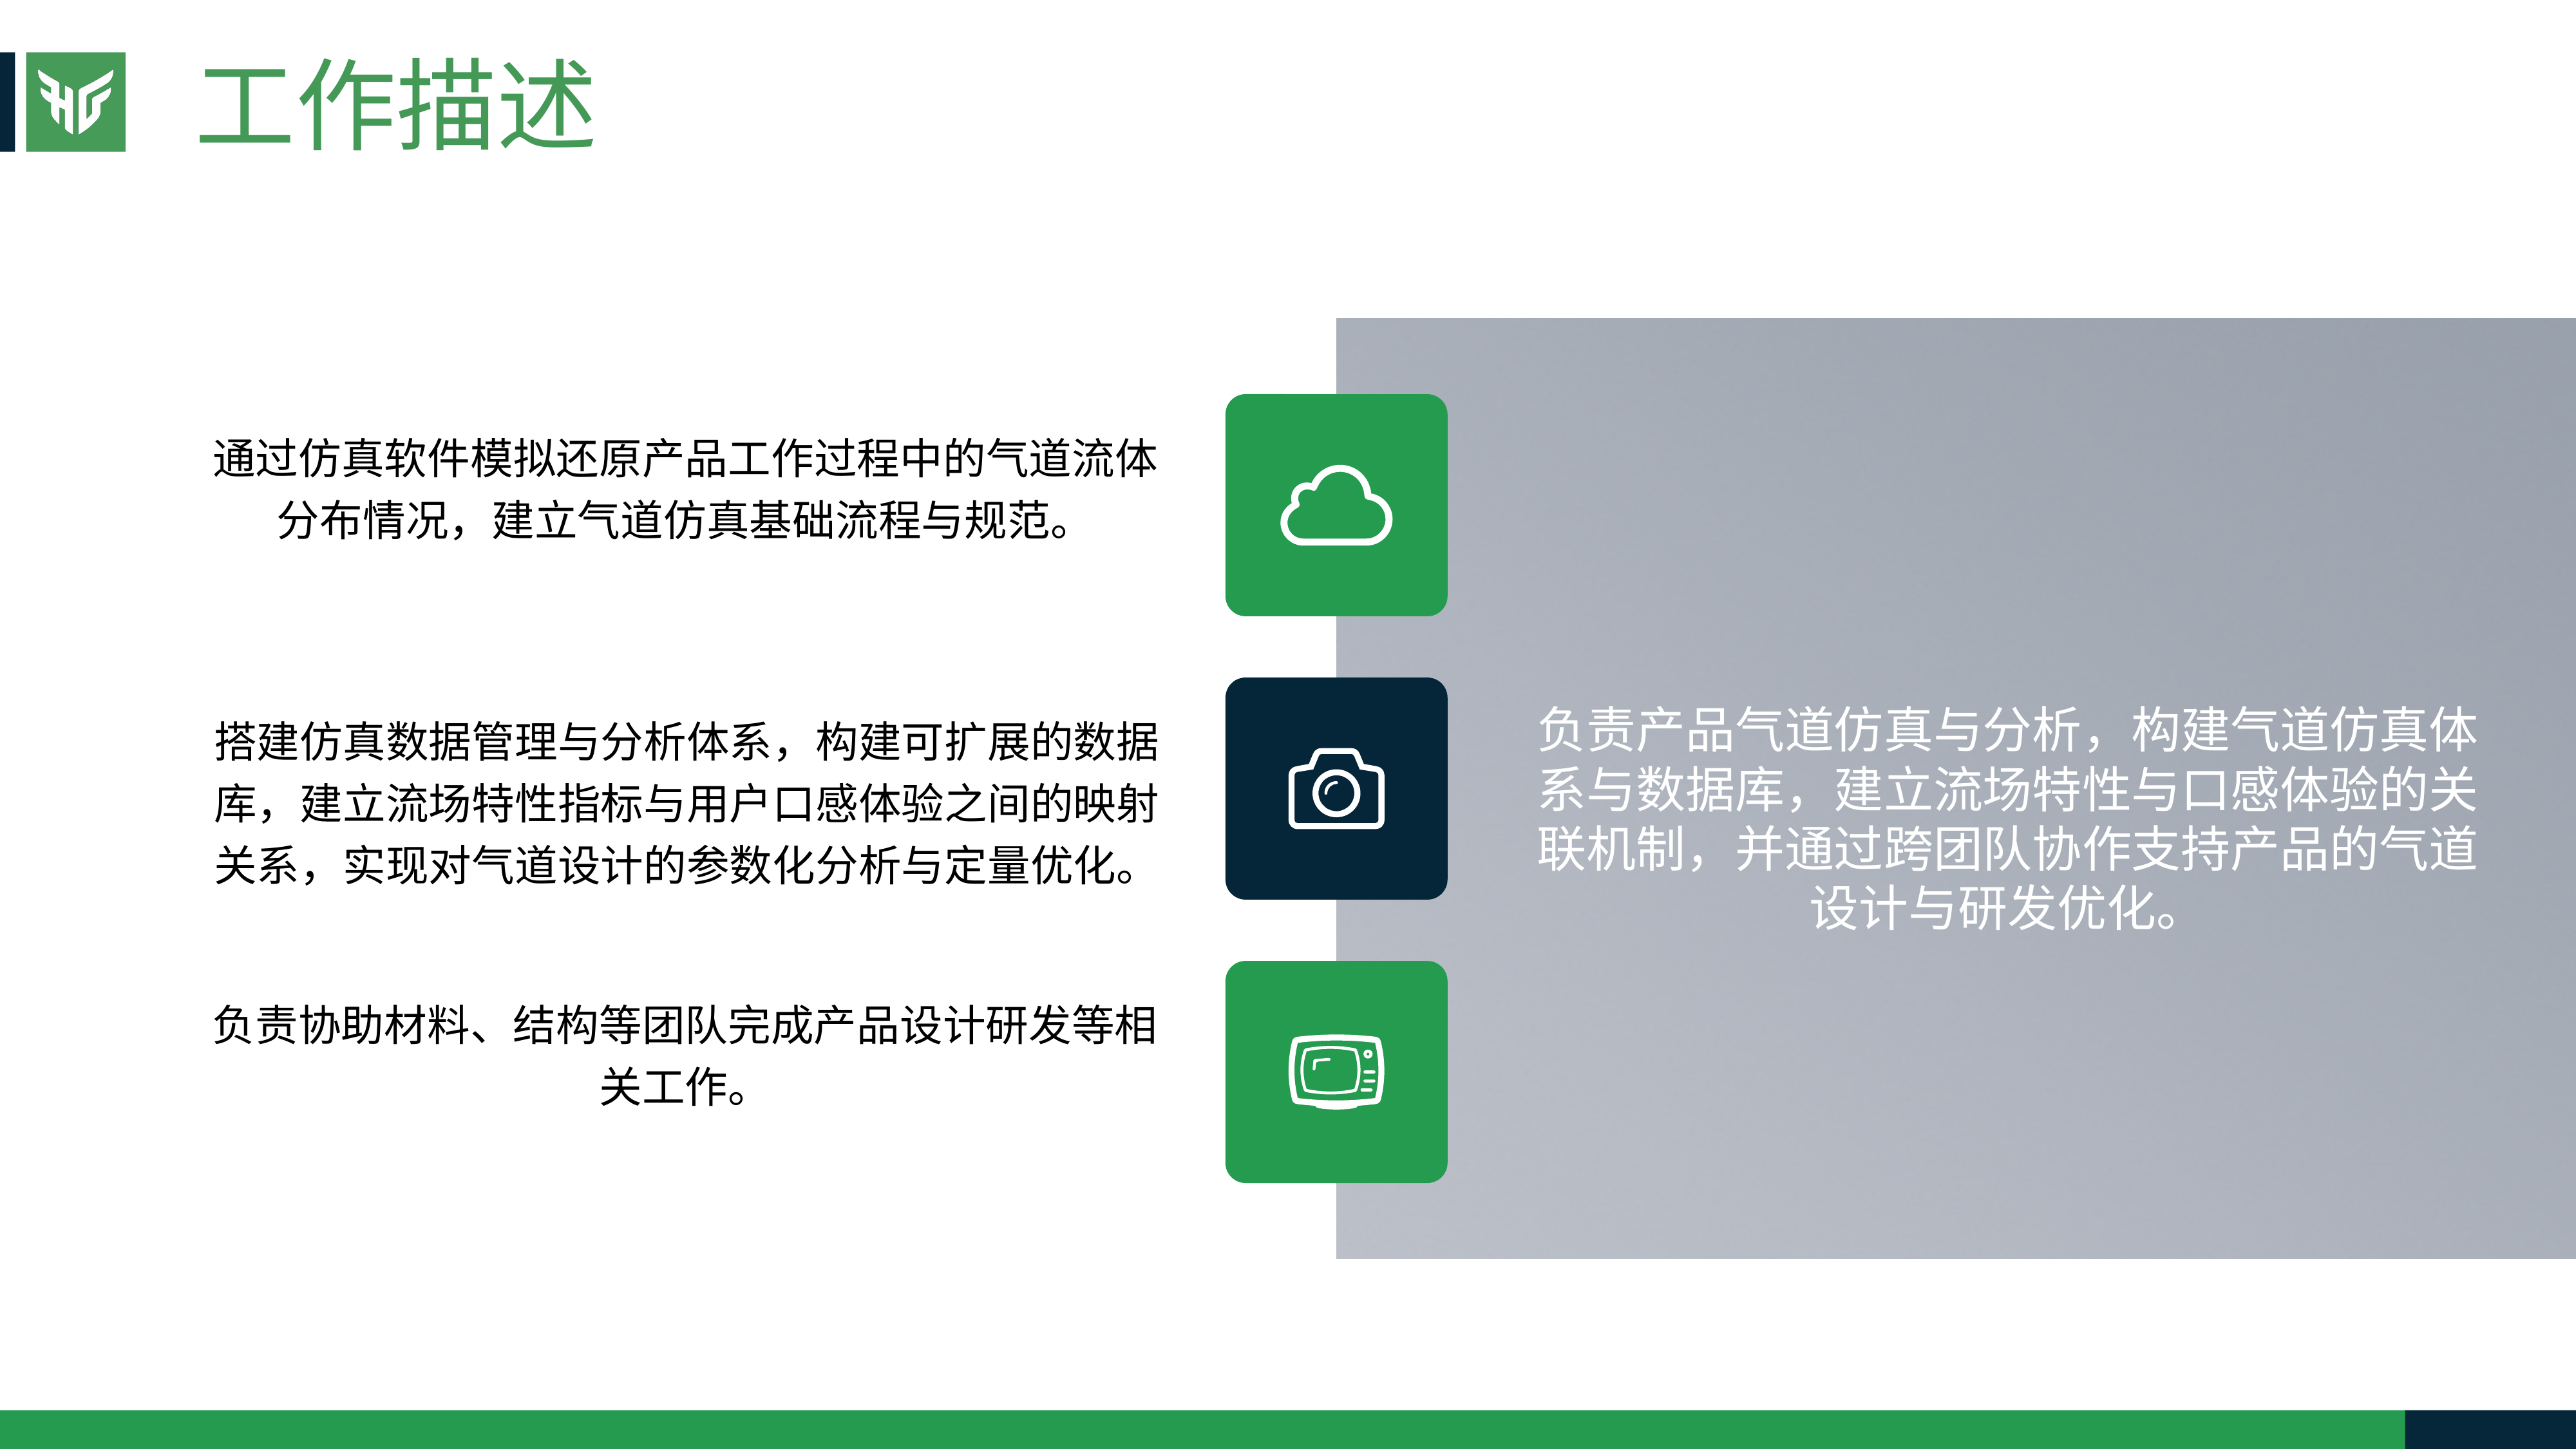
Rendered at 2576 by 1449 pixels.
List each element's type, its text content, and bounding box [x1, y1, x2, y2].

text_box [0, 1410, 2405, 1449]
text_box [1288, 1034, 1385, 1110]
text_box 搭建仿真数据管理与分析体系，构建可扩展的数据库，建立流场特性指标与用户口感体验之间的映射关系，实现对气道设计的参数化分析与定量优化。 [199, 694, 1175, 883]
picture [1336, 318, 2576, 1259]
text_box 工作描述 [189, 36, 603, 168]
text_box 通过仿真软件模拟还原产品工作过程中的气道流体分布情况，建立气道仿真基础流程与规范。 [199, 411, 1171, 600]
text_box [2405, 1410, 2576, 1449]
text_box [0, 52, 15, 152]
picture [38, 70, 113, 135]
text_box [1225, 677, 1336, 900]
text_box 负责协助材料、结构等团队完成产品设计研发等相关工作。 [199, 978, 1171, 1166]
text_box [1288, 748, 1385, 829]
text_box [1225, 961, 1336, 1184]
text_box [26, 52, 126, 152]
text_box [1280, 465, 1336, 546]
text_box [1225, 393, 1336, 616]
